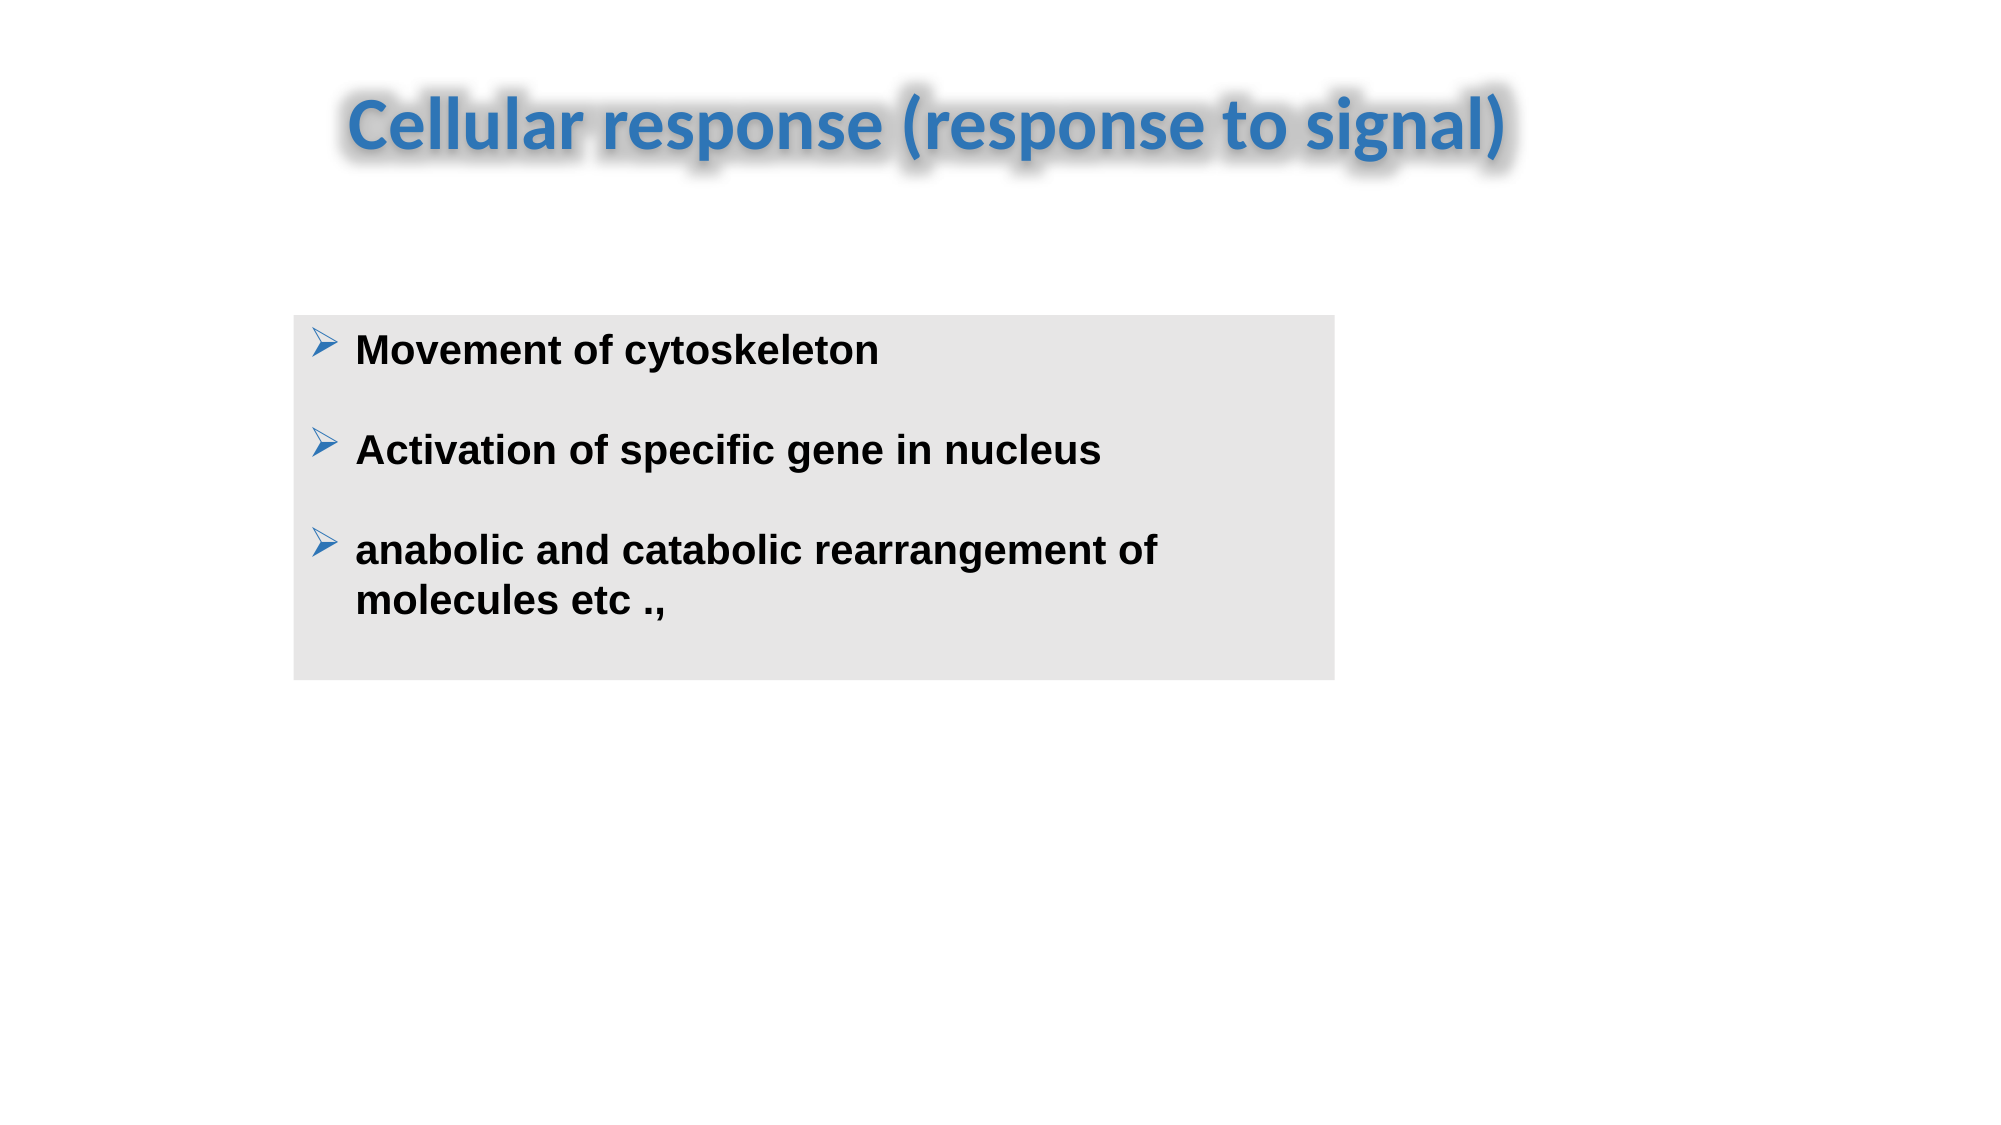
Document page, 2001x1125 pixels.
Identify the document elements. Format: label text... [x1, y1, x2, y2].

text_box Movement of cytoskeleton Activation of specific gene in nucleus anabolic and catabolic rearrangement of molecules etc ., [293, 315, 1335, 681]
text_box Cellular response (response to signal) [333, 67, 1525, 173]
